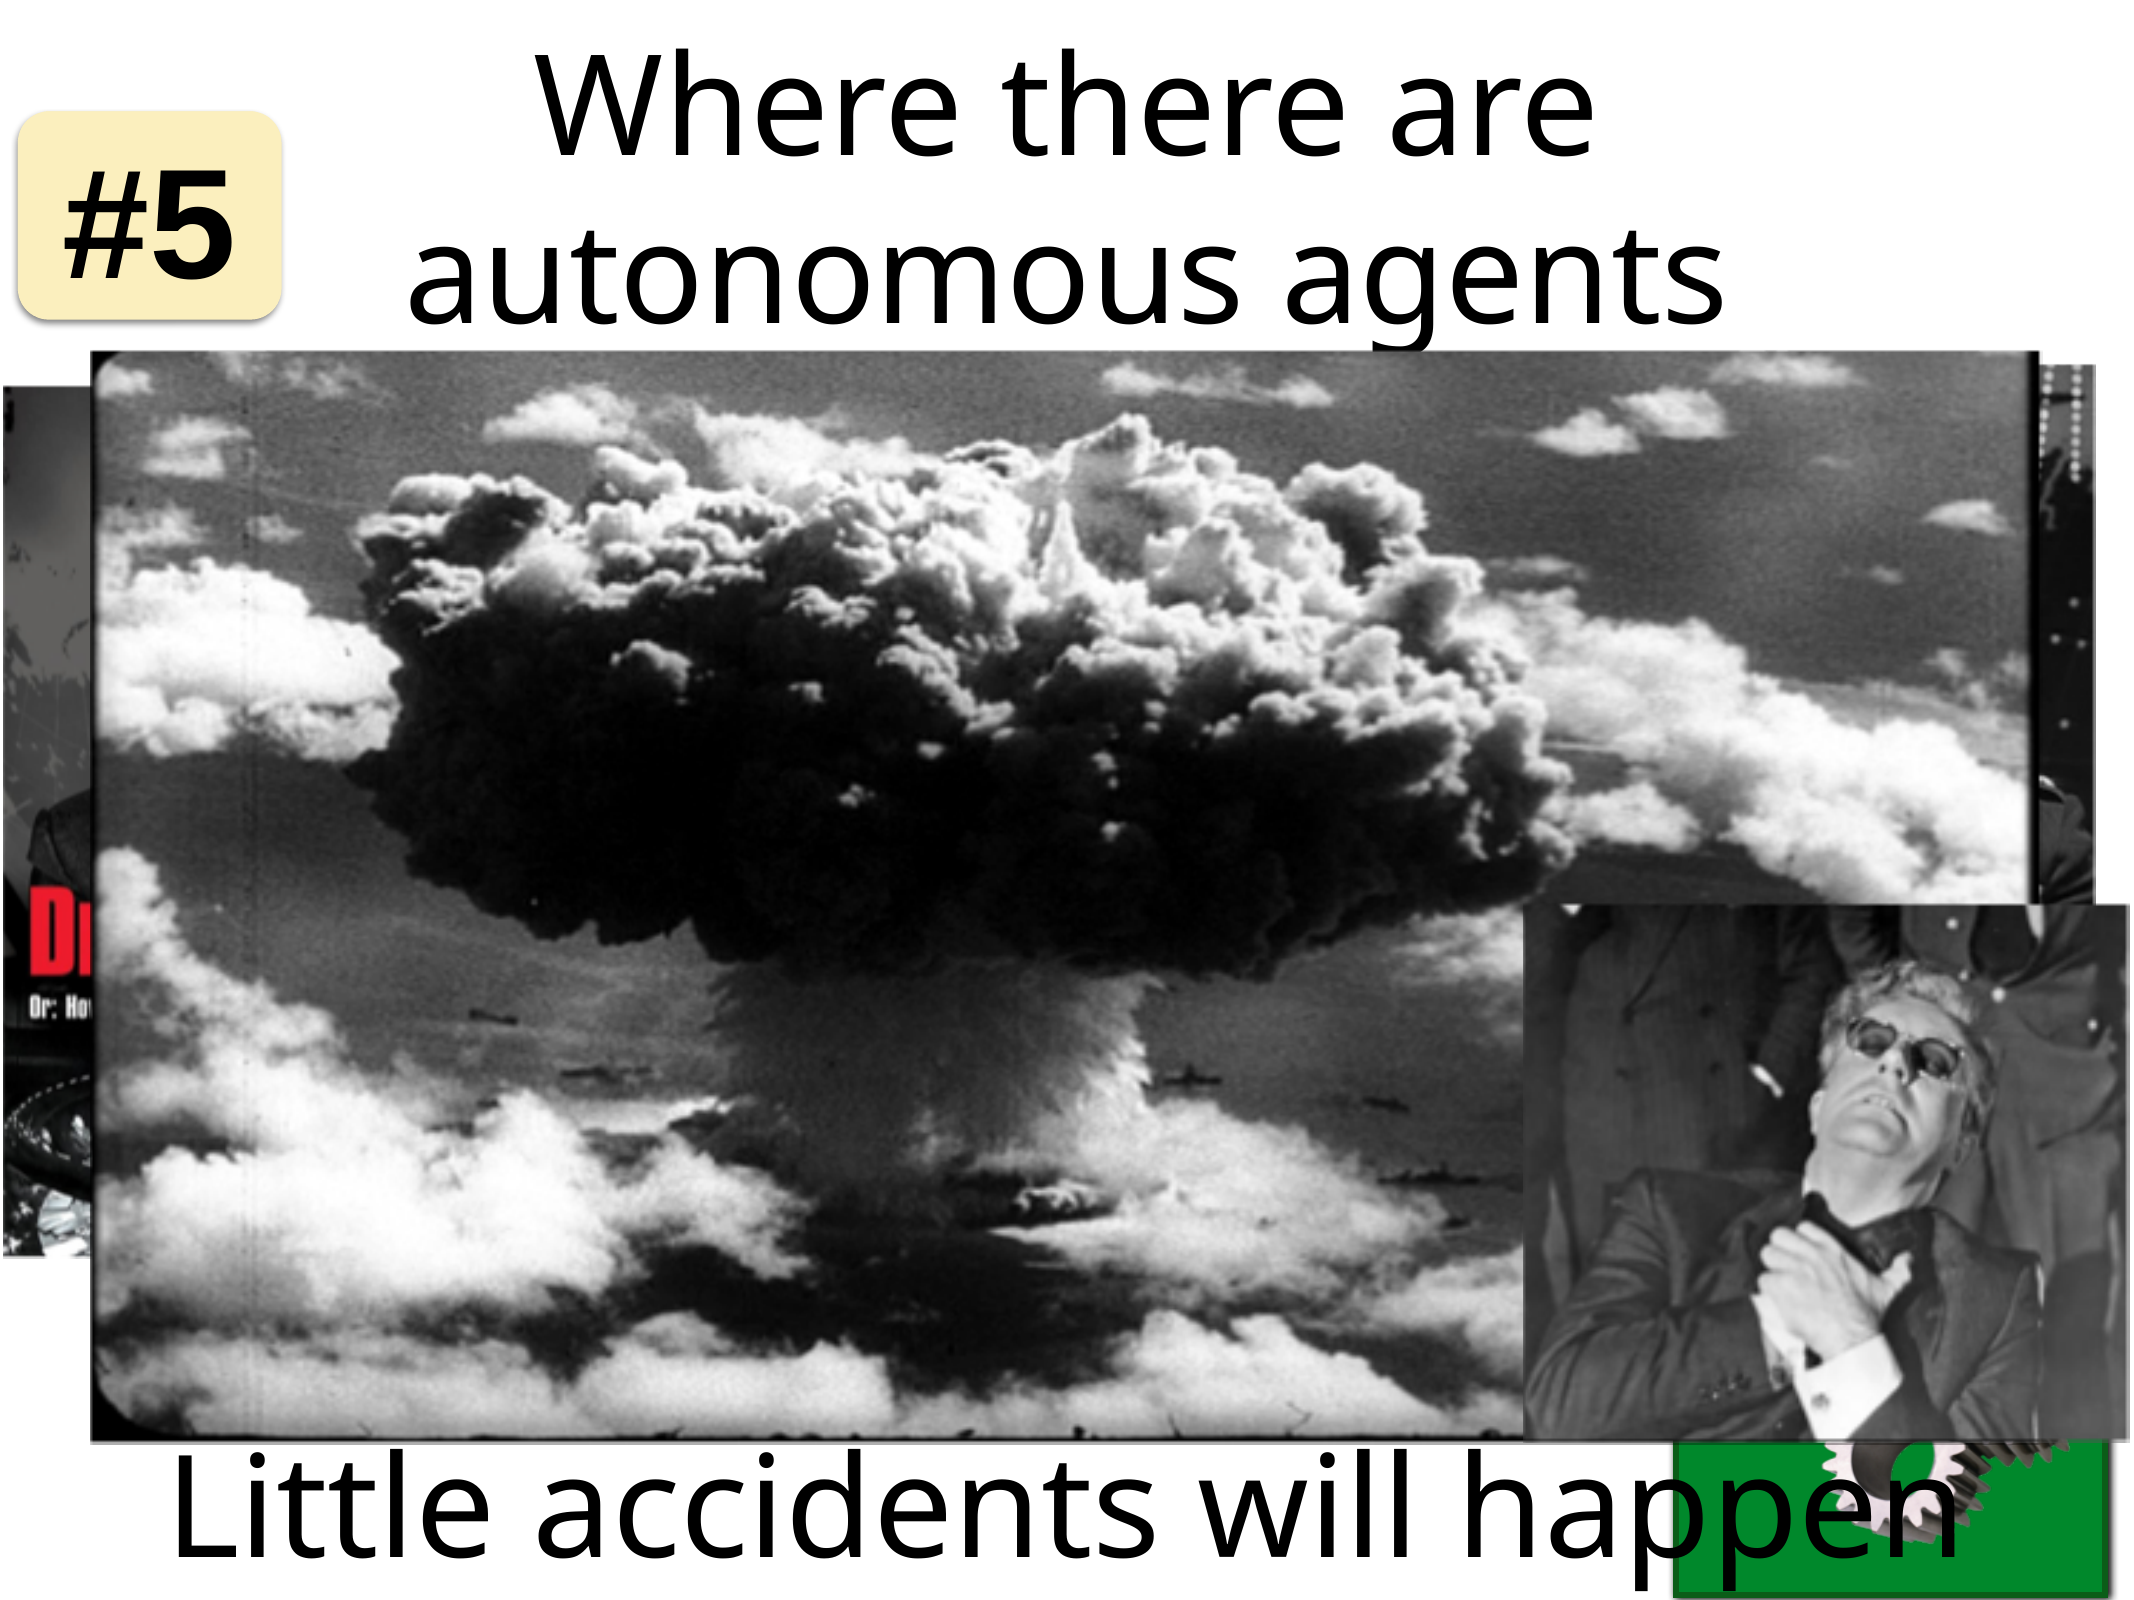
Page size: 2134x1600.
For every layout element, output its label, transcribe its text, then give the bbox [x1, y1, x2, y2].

title Where there are autonomous agents [155, 6, 1978, 342]
text_box #5 [54, 113, 155, 318]
text_box Little accidents will happen [156, 1450, 1678, 1600]
text_box [17, 111, 155, 320]
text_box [1675, 1450, 2131, 1596]
picture [3, 349, 2131, 1446]
